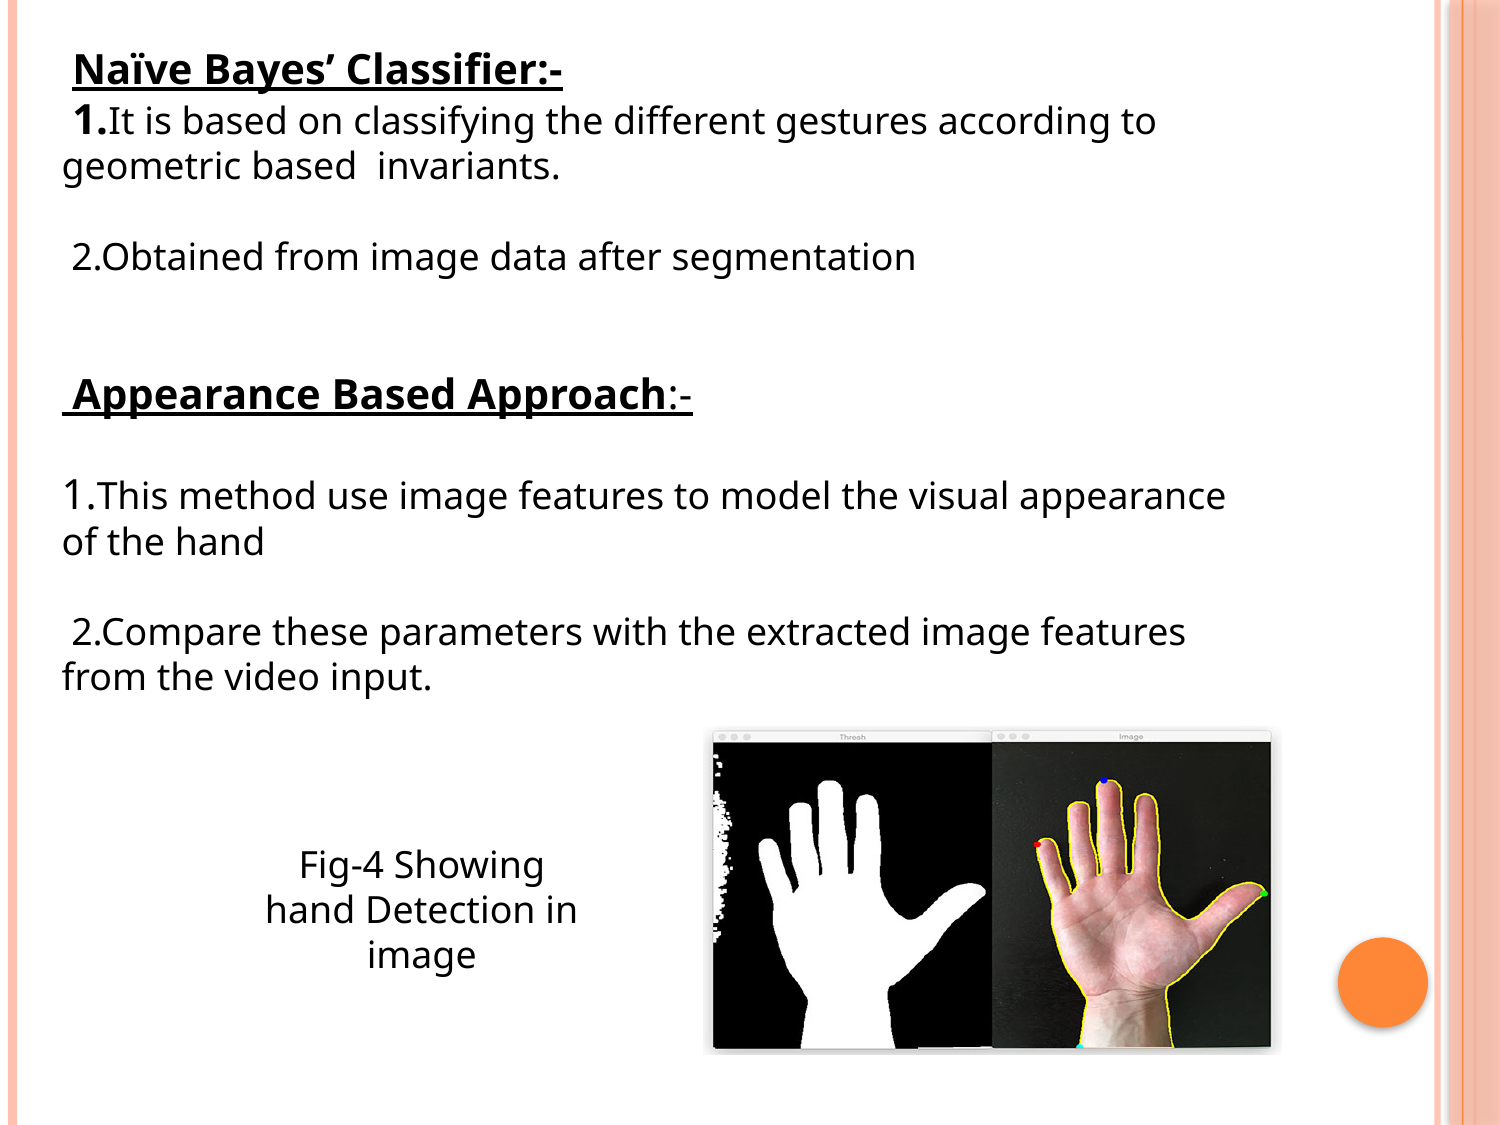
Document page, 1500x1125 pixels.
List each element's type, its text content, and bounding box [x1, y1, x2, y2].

text_box Naïve Bayes’ Classifier:- 1.It is based on classifying the different gestures according to geometric based invariants. 2.Obtained from image data after segmentation Appearance Based Approach:- 1.This method use image features to model the visual appearance of the hand 2.Compare these parameters with the extracted image features from the video input. [46, 35, 1278, 750]
picture [702, 725, 1282, 1056]
text_box Fig-4 Showing hand Detection in image [232, 877, 611, 939]
